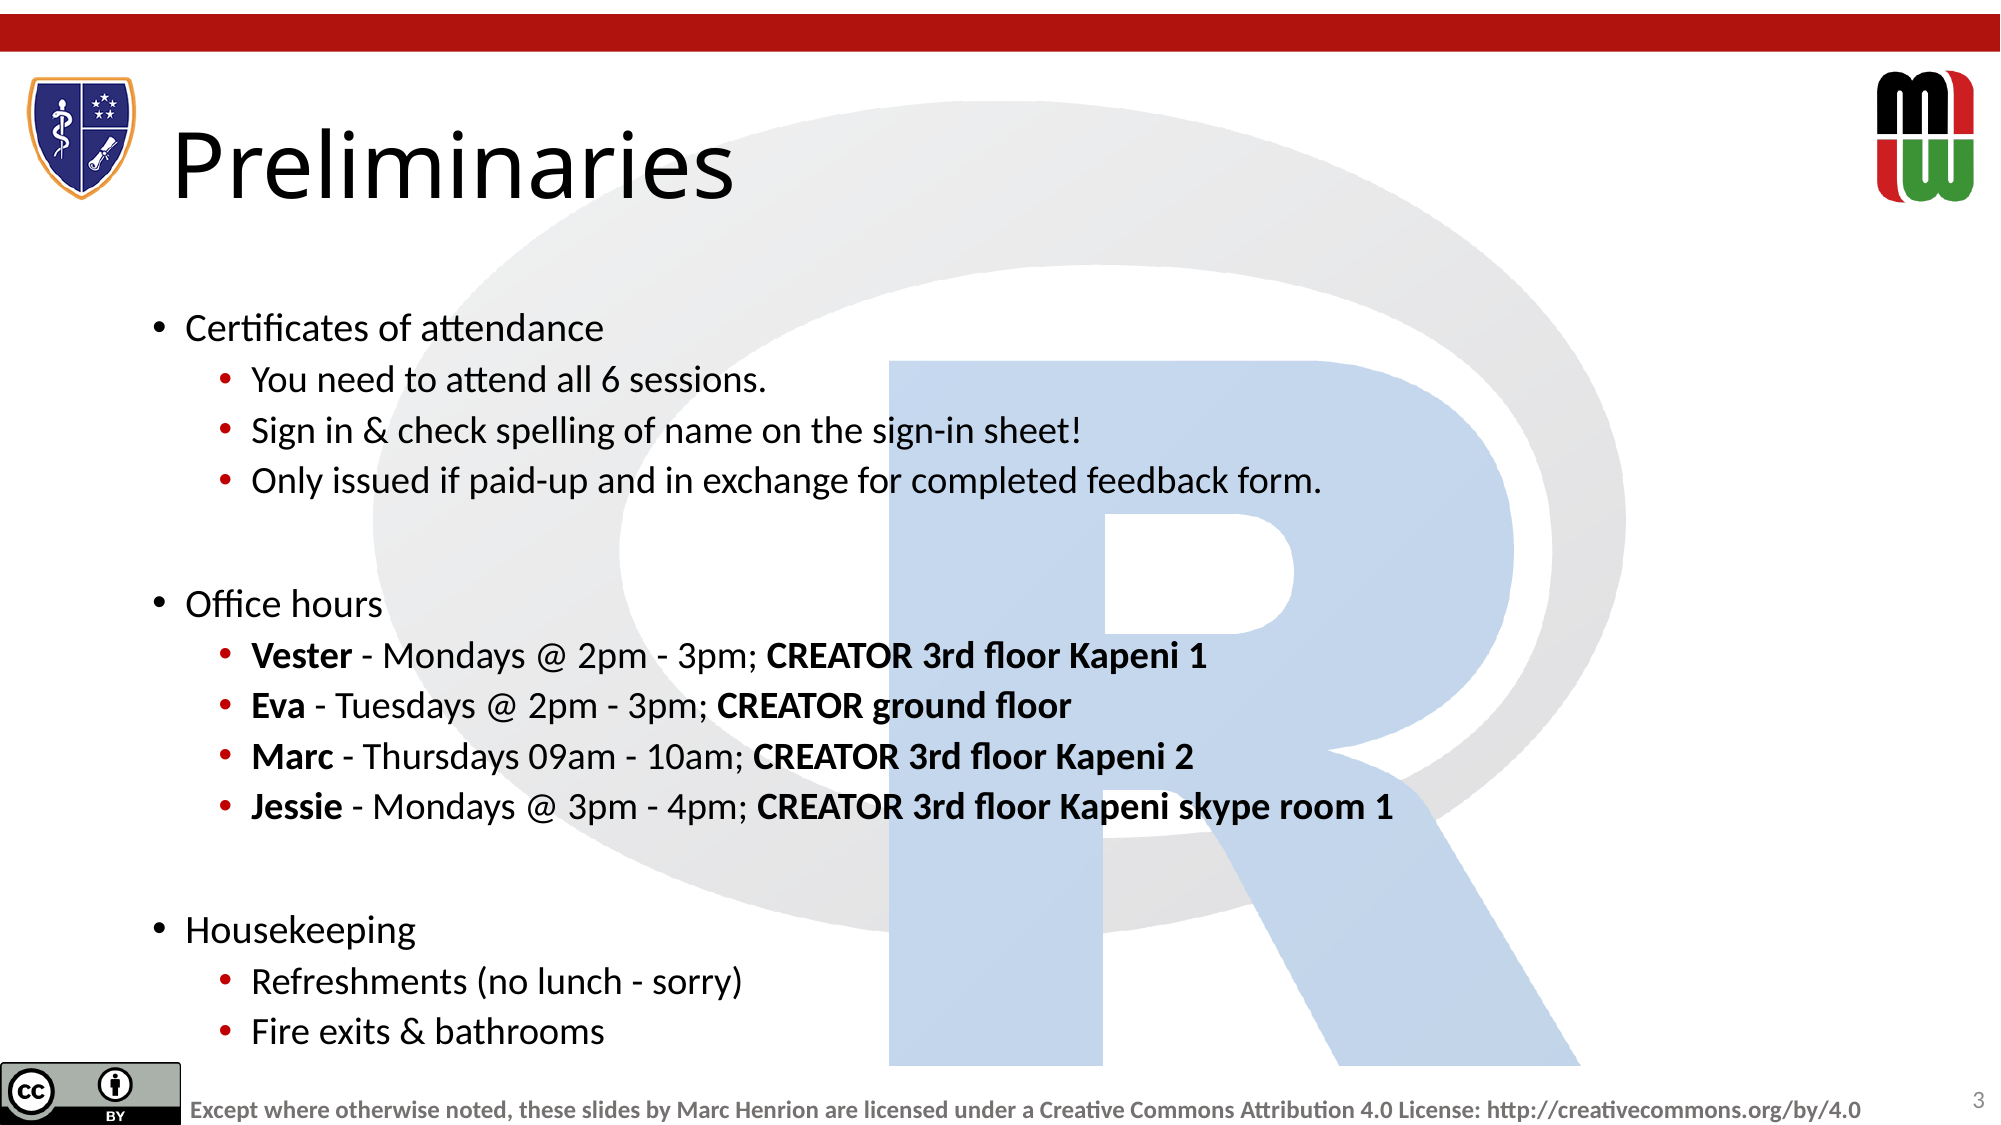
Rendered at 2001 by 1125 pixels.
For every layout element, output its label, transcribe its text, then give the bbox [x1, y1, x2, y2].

picture [0, 53, 161, 215]
title Preliminaries [155, 59, 1851, 278]
slide_number 3 [1550, 1073, 2000, 1125]
picture [0, 1062, 181, 1125]
